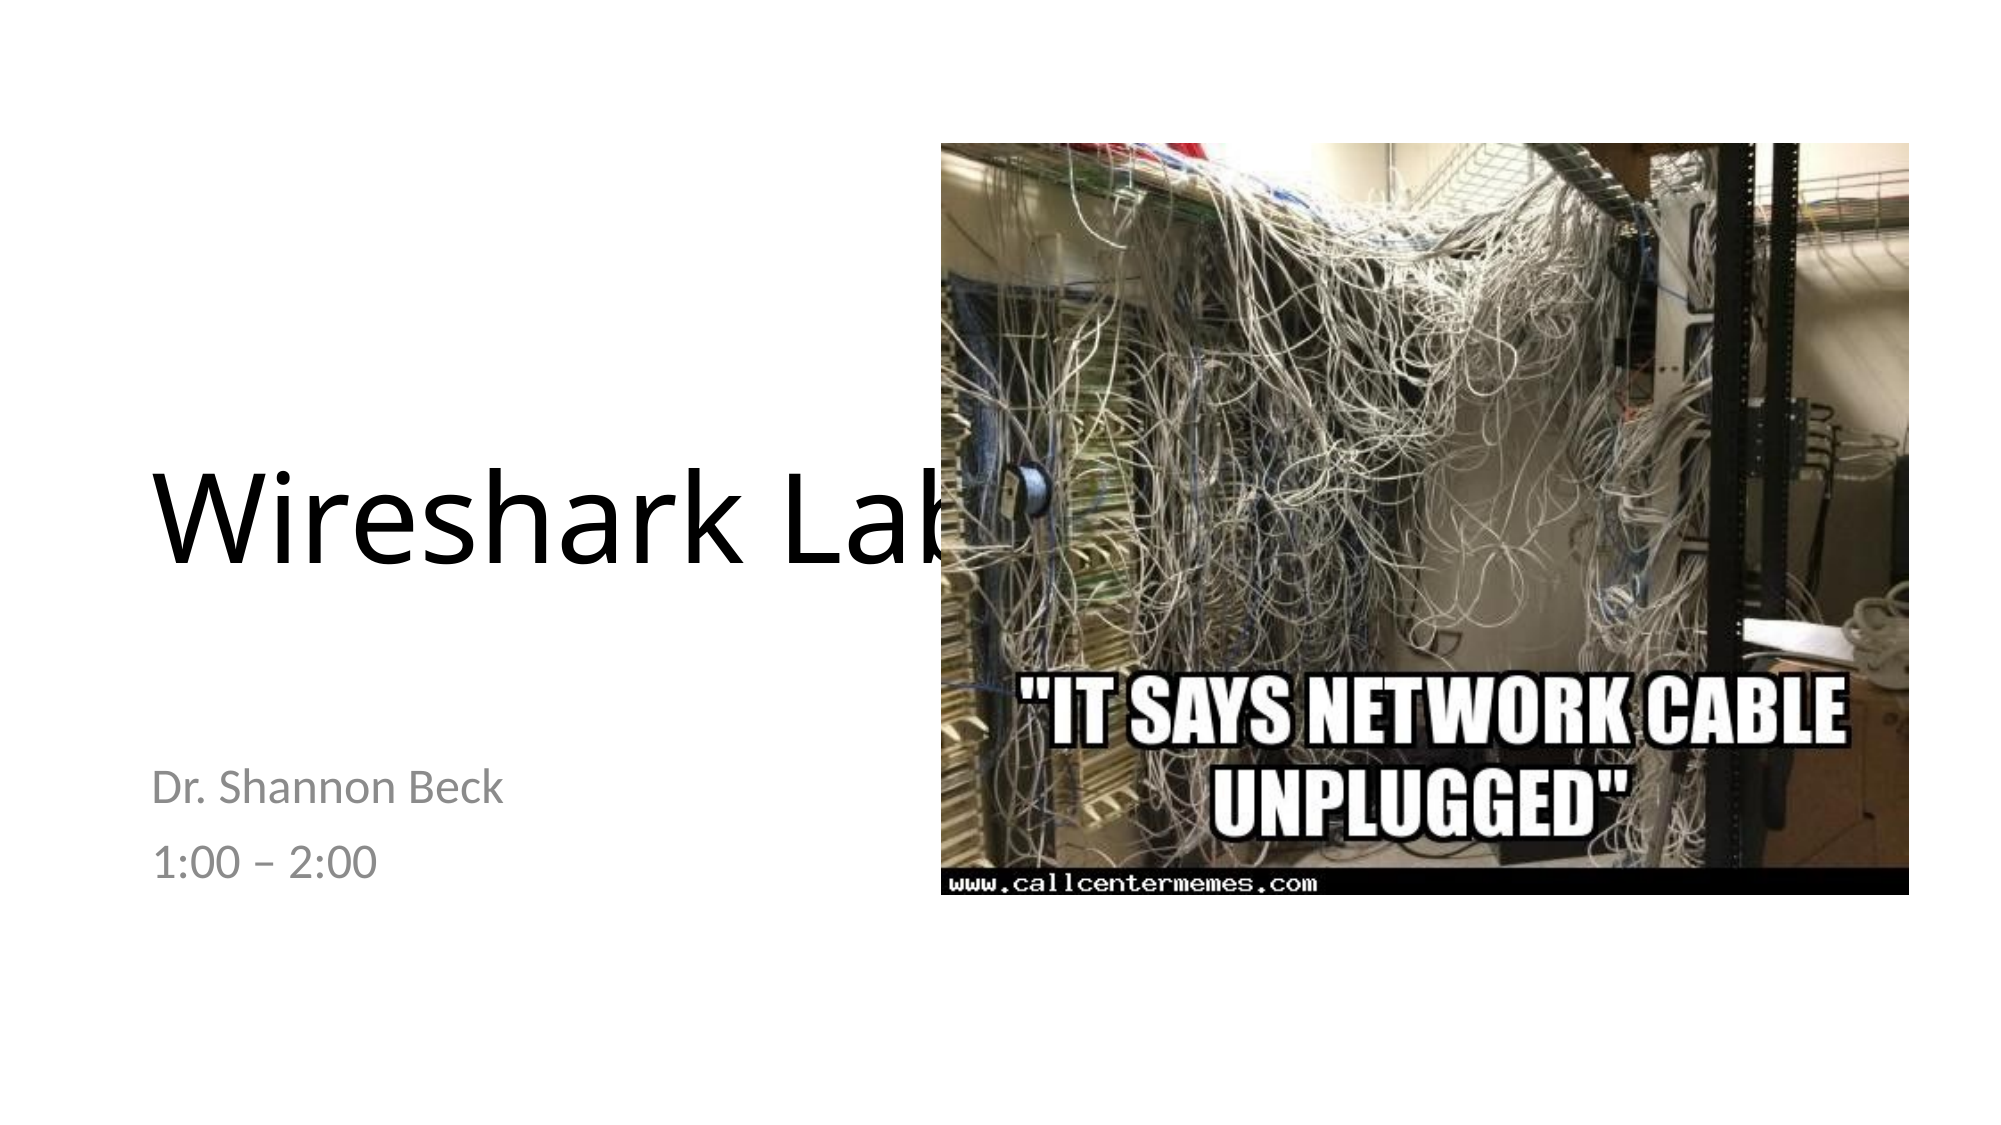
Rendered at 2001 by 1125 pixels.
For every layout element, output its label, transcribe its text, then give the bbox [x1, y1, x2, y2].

picture [941, 143, 1909, 895]
list Dr. Shannon Beck 1:00 – 2:00 [136, 752, 1862, 999]
title Wireshark Lab [136, 280, 941, 749]
